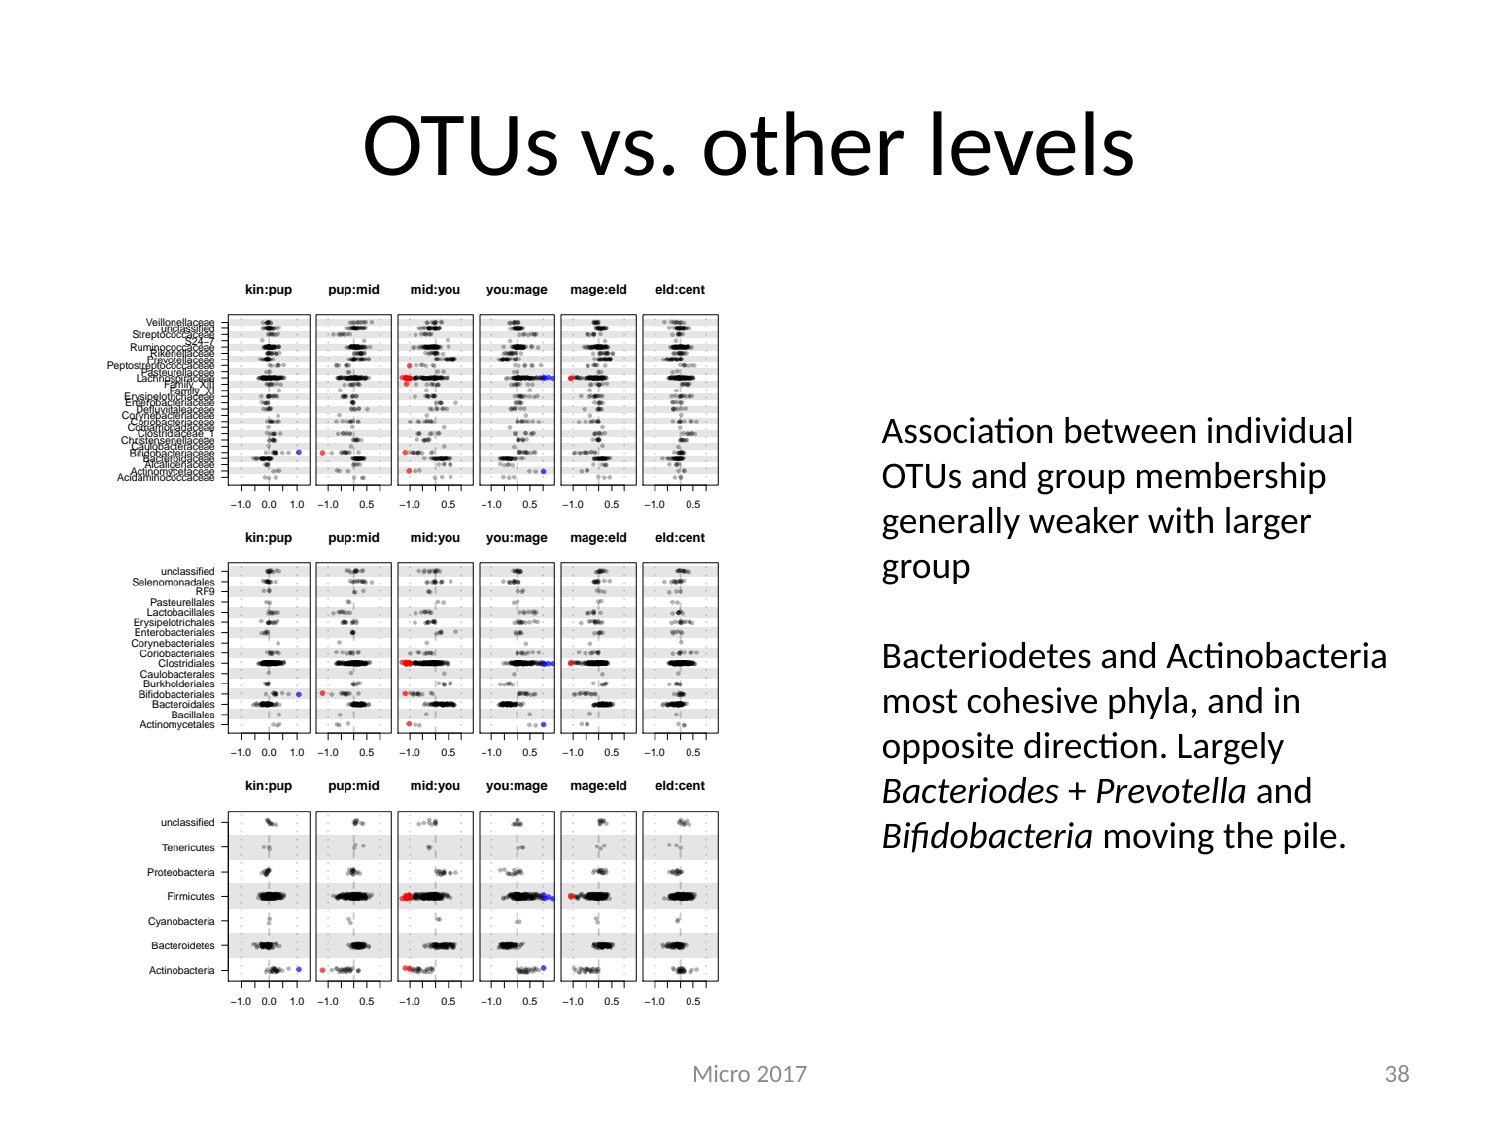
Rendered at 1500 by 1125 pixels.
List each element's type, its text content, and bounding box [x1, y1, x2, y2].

title OTUs vs. other levels [75, 45, 1425, 233]
text_box Association between individual OTUs and group membership generally weaker with larger group Bacteriodetes and Actinobacteria most cohesive phyla, and in opposite direction. Largely Bacteriodes + Prevotella and Bifidobacteria moving the pile. [866, 399, 1425, 954]
slide_number 38 [1074, 1042, 1425, 1103]
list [74, 262, 726, 1006]
footer Micro 2017 [512, 1042, 988, 1103]
